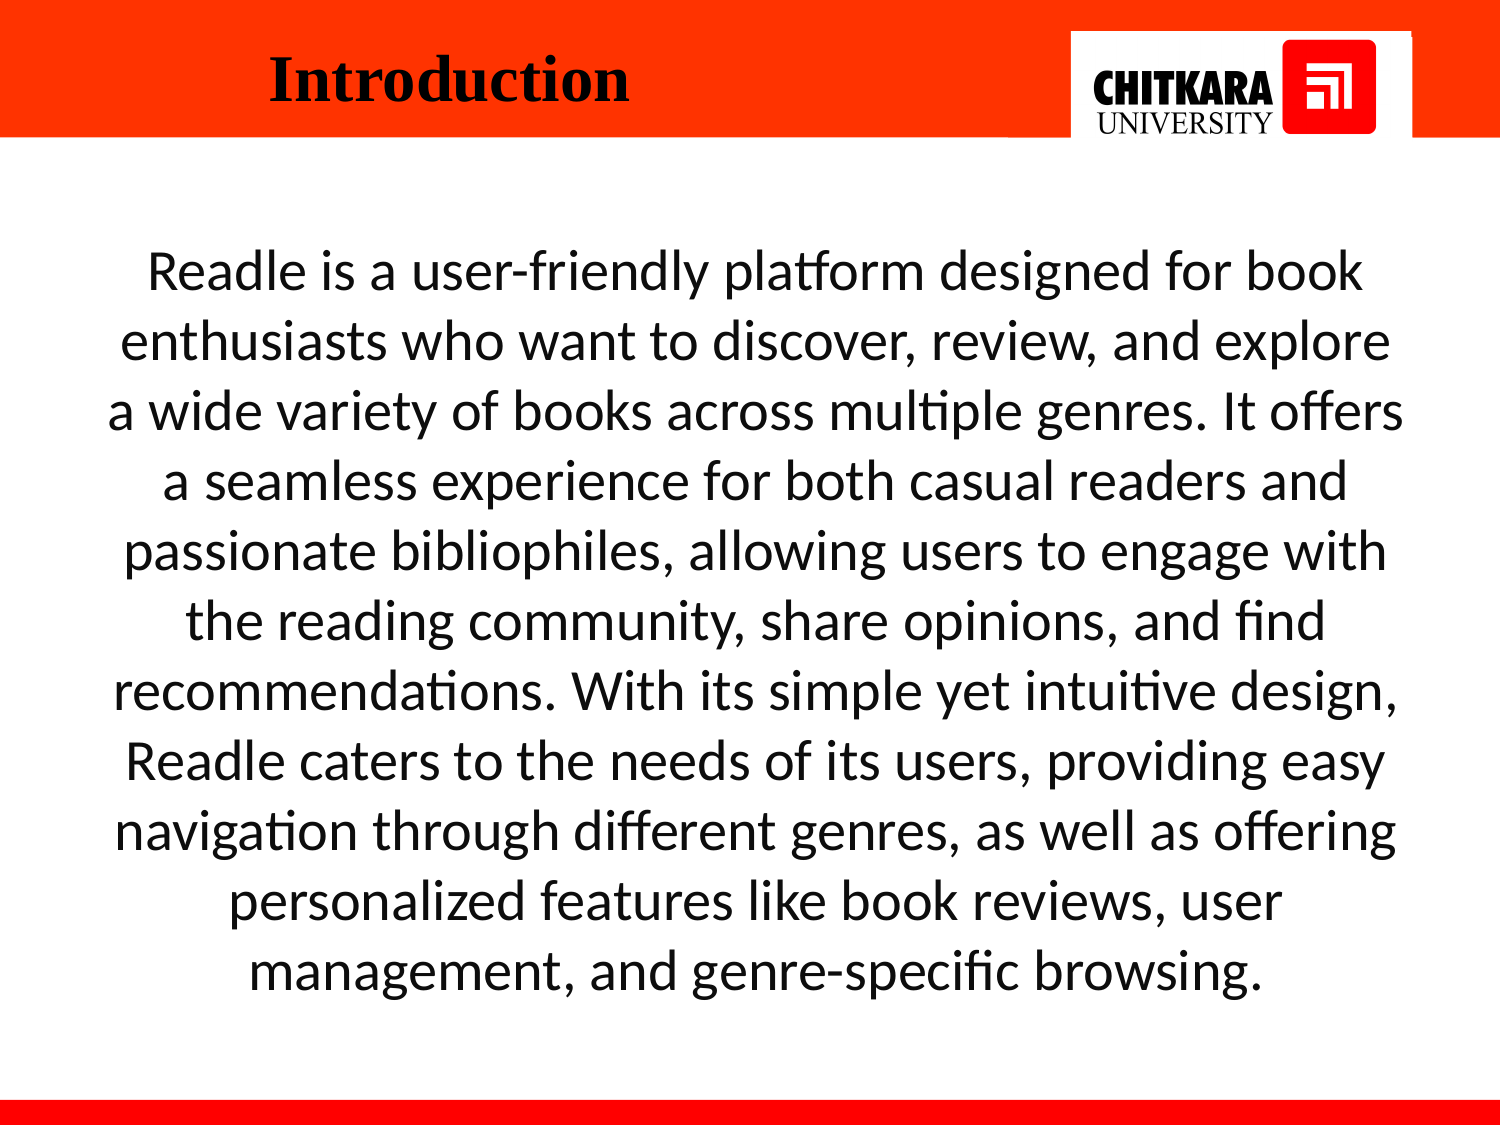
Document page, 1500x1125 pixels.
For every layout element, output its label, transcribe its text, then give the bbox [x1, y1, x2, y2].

subtitle Readle is a user-friendly platform designed for book enthusiasts who want to discover, review, and explore a wide variety of books across multiple genres. It offers a seamless experience for both casual readers and passionate bibliophiles, allowing users to engage with the reading community, share opinions, and find recommendations. With its simple yet intuitive design, Readle caters to the needs of its users, providing easy navigation through different genres, as well as offering personalized features like book reviews, user management, and genre-specific browsing. [87, 224, 1426, 1001]
picture [1074, 37, 1391, 138]
title Introduction [0, 0, 901, 151]
